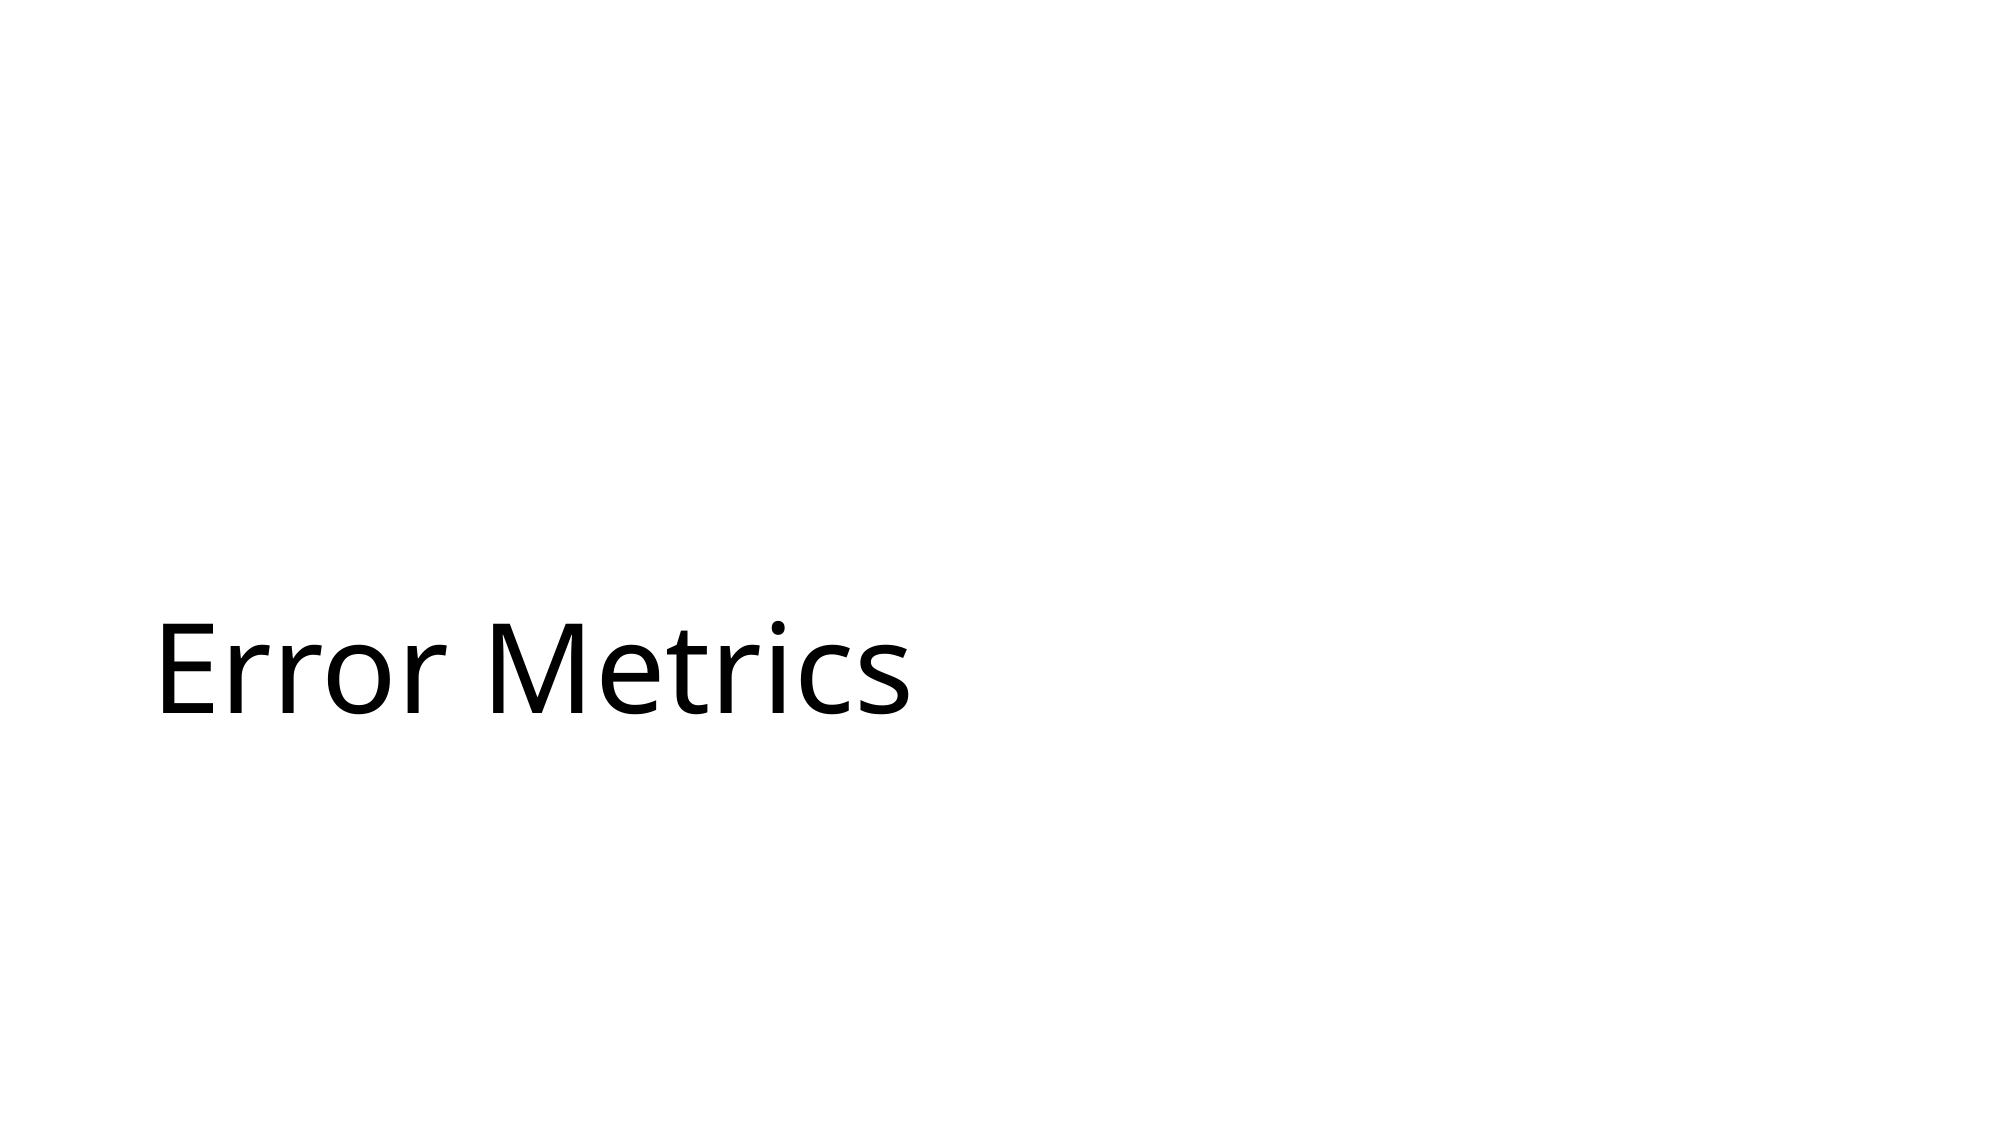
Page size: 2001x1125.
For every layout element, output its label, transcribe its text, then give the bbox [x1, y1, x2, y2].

title Error Metrics [136, 280, 1862, 749]
